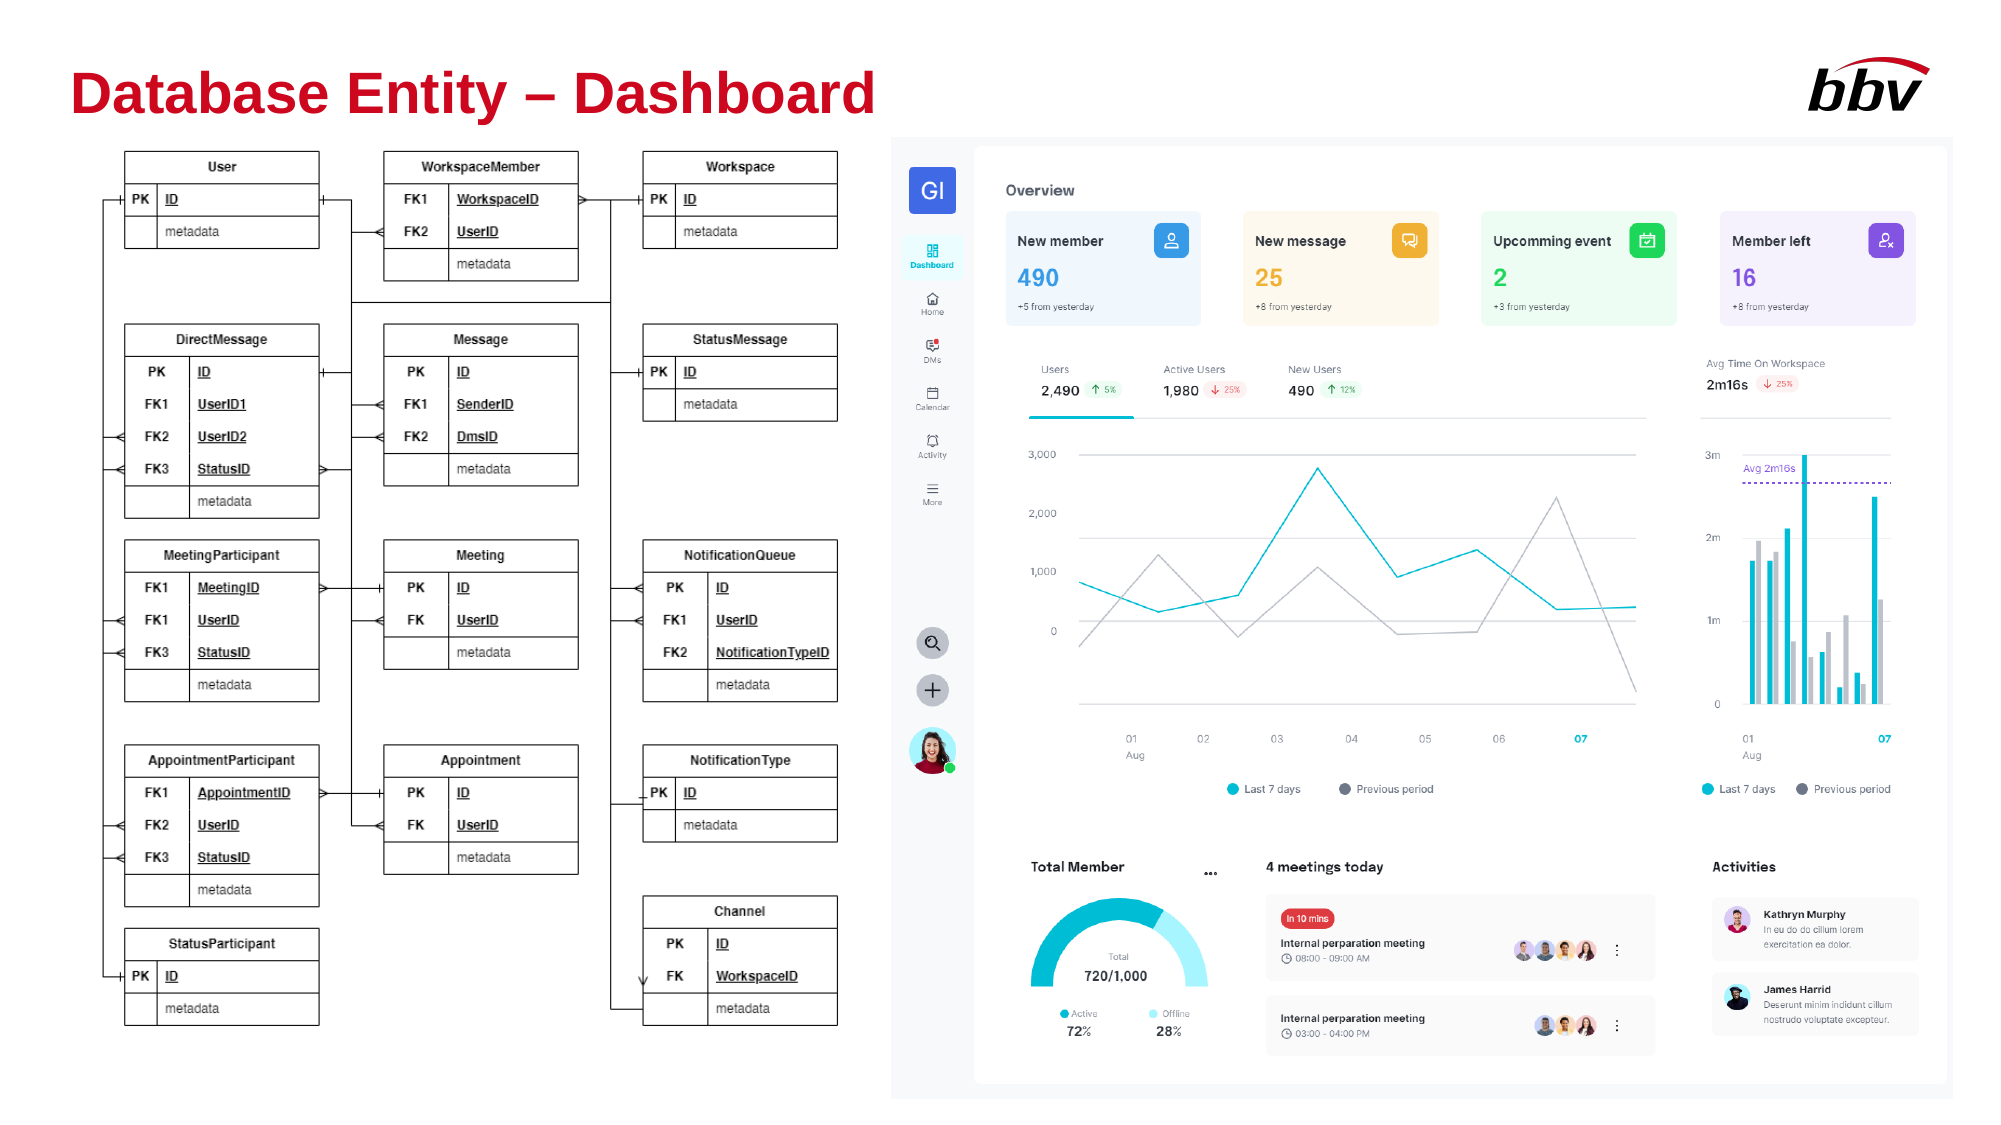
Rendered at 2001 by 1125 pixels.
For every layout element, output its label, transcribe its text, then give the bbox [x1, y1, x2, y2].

picture [1808, 57, 1930, 111]
picture [60, 136, 872, 1067]
title Database Entity – Dashboard [70, 0, 1666, 181]
picture [890, 136, 1953, 1099]
